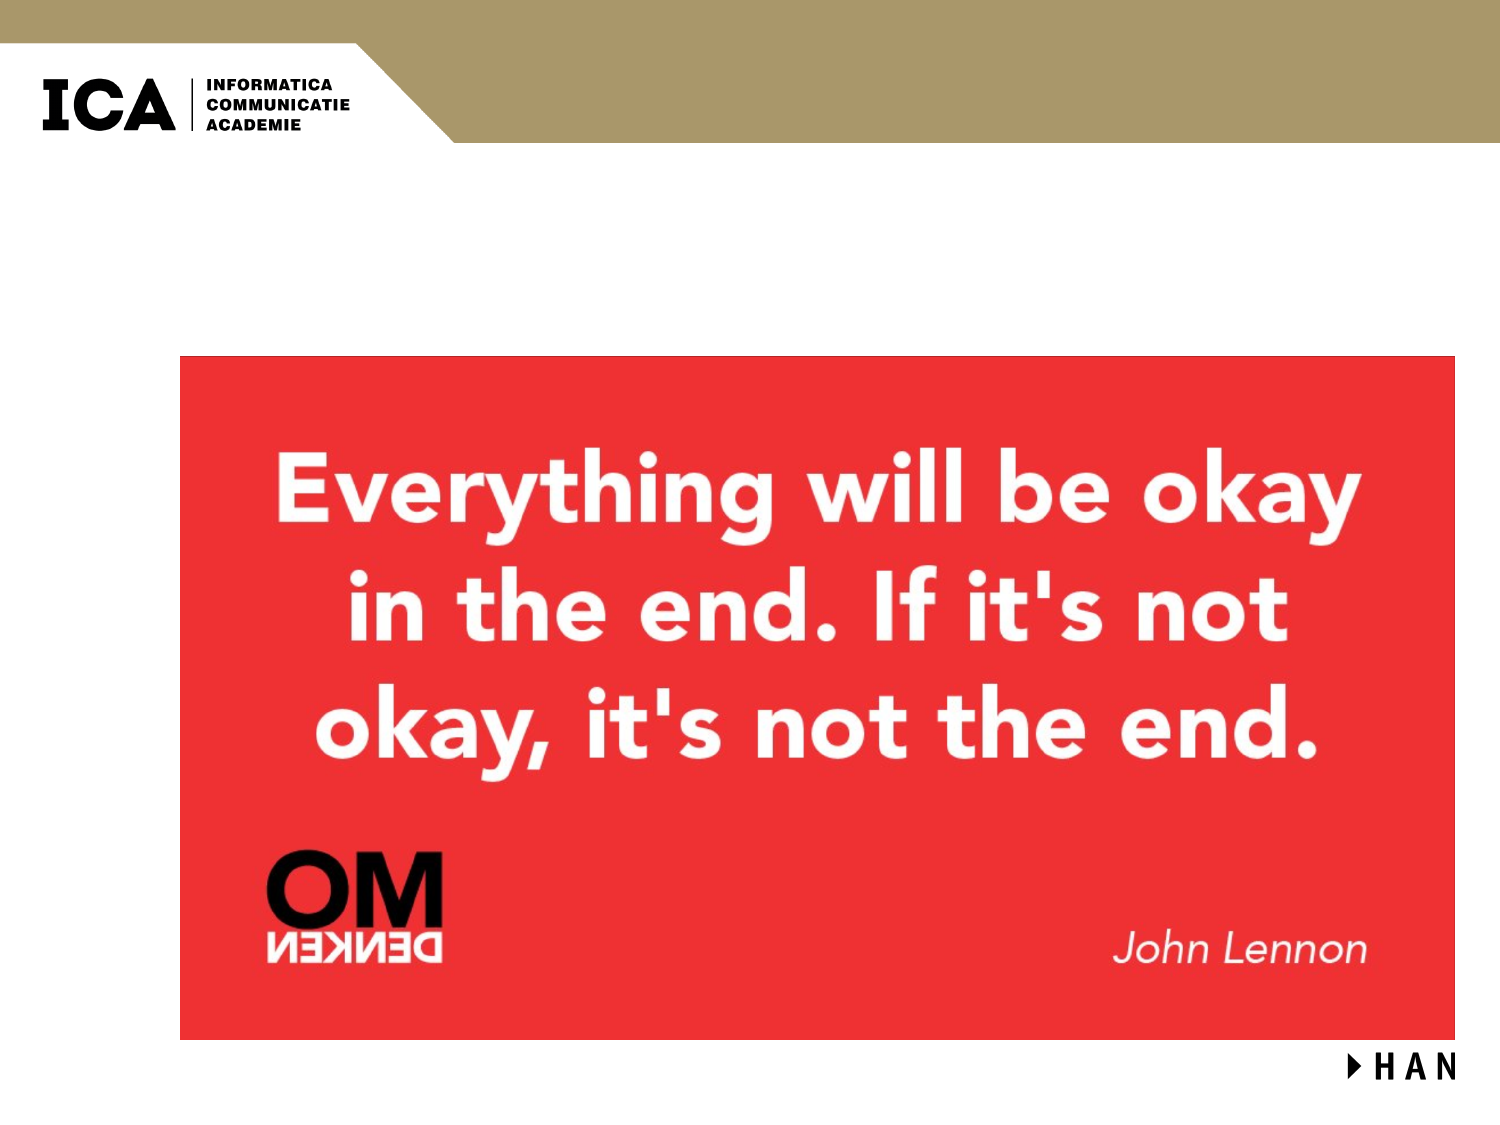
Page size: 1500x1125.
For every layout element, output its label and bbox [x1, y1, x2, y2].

picture [180, 356, 1456, 1040]
